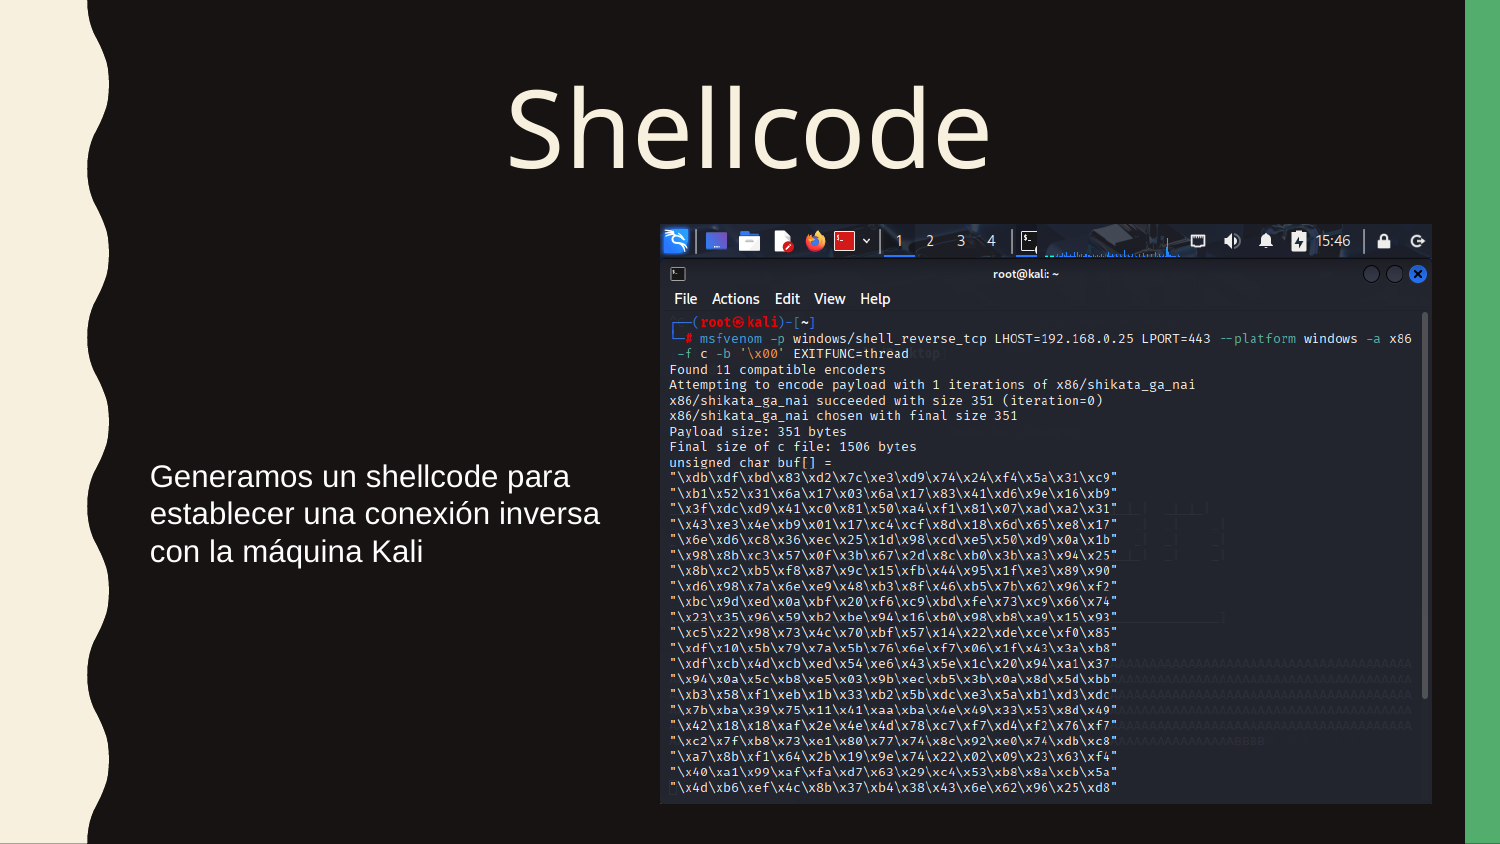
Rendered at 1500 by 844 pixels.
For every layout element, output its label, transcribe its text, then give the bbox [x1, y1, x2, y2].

picture [660, 224, 1432, 804]
title Shellcode [51, 46, 1449, 198]
subtitle Generamos un shellcode para establecer una conexión inversa con la máquina Kali [138, 450, 640, 578]
